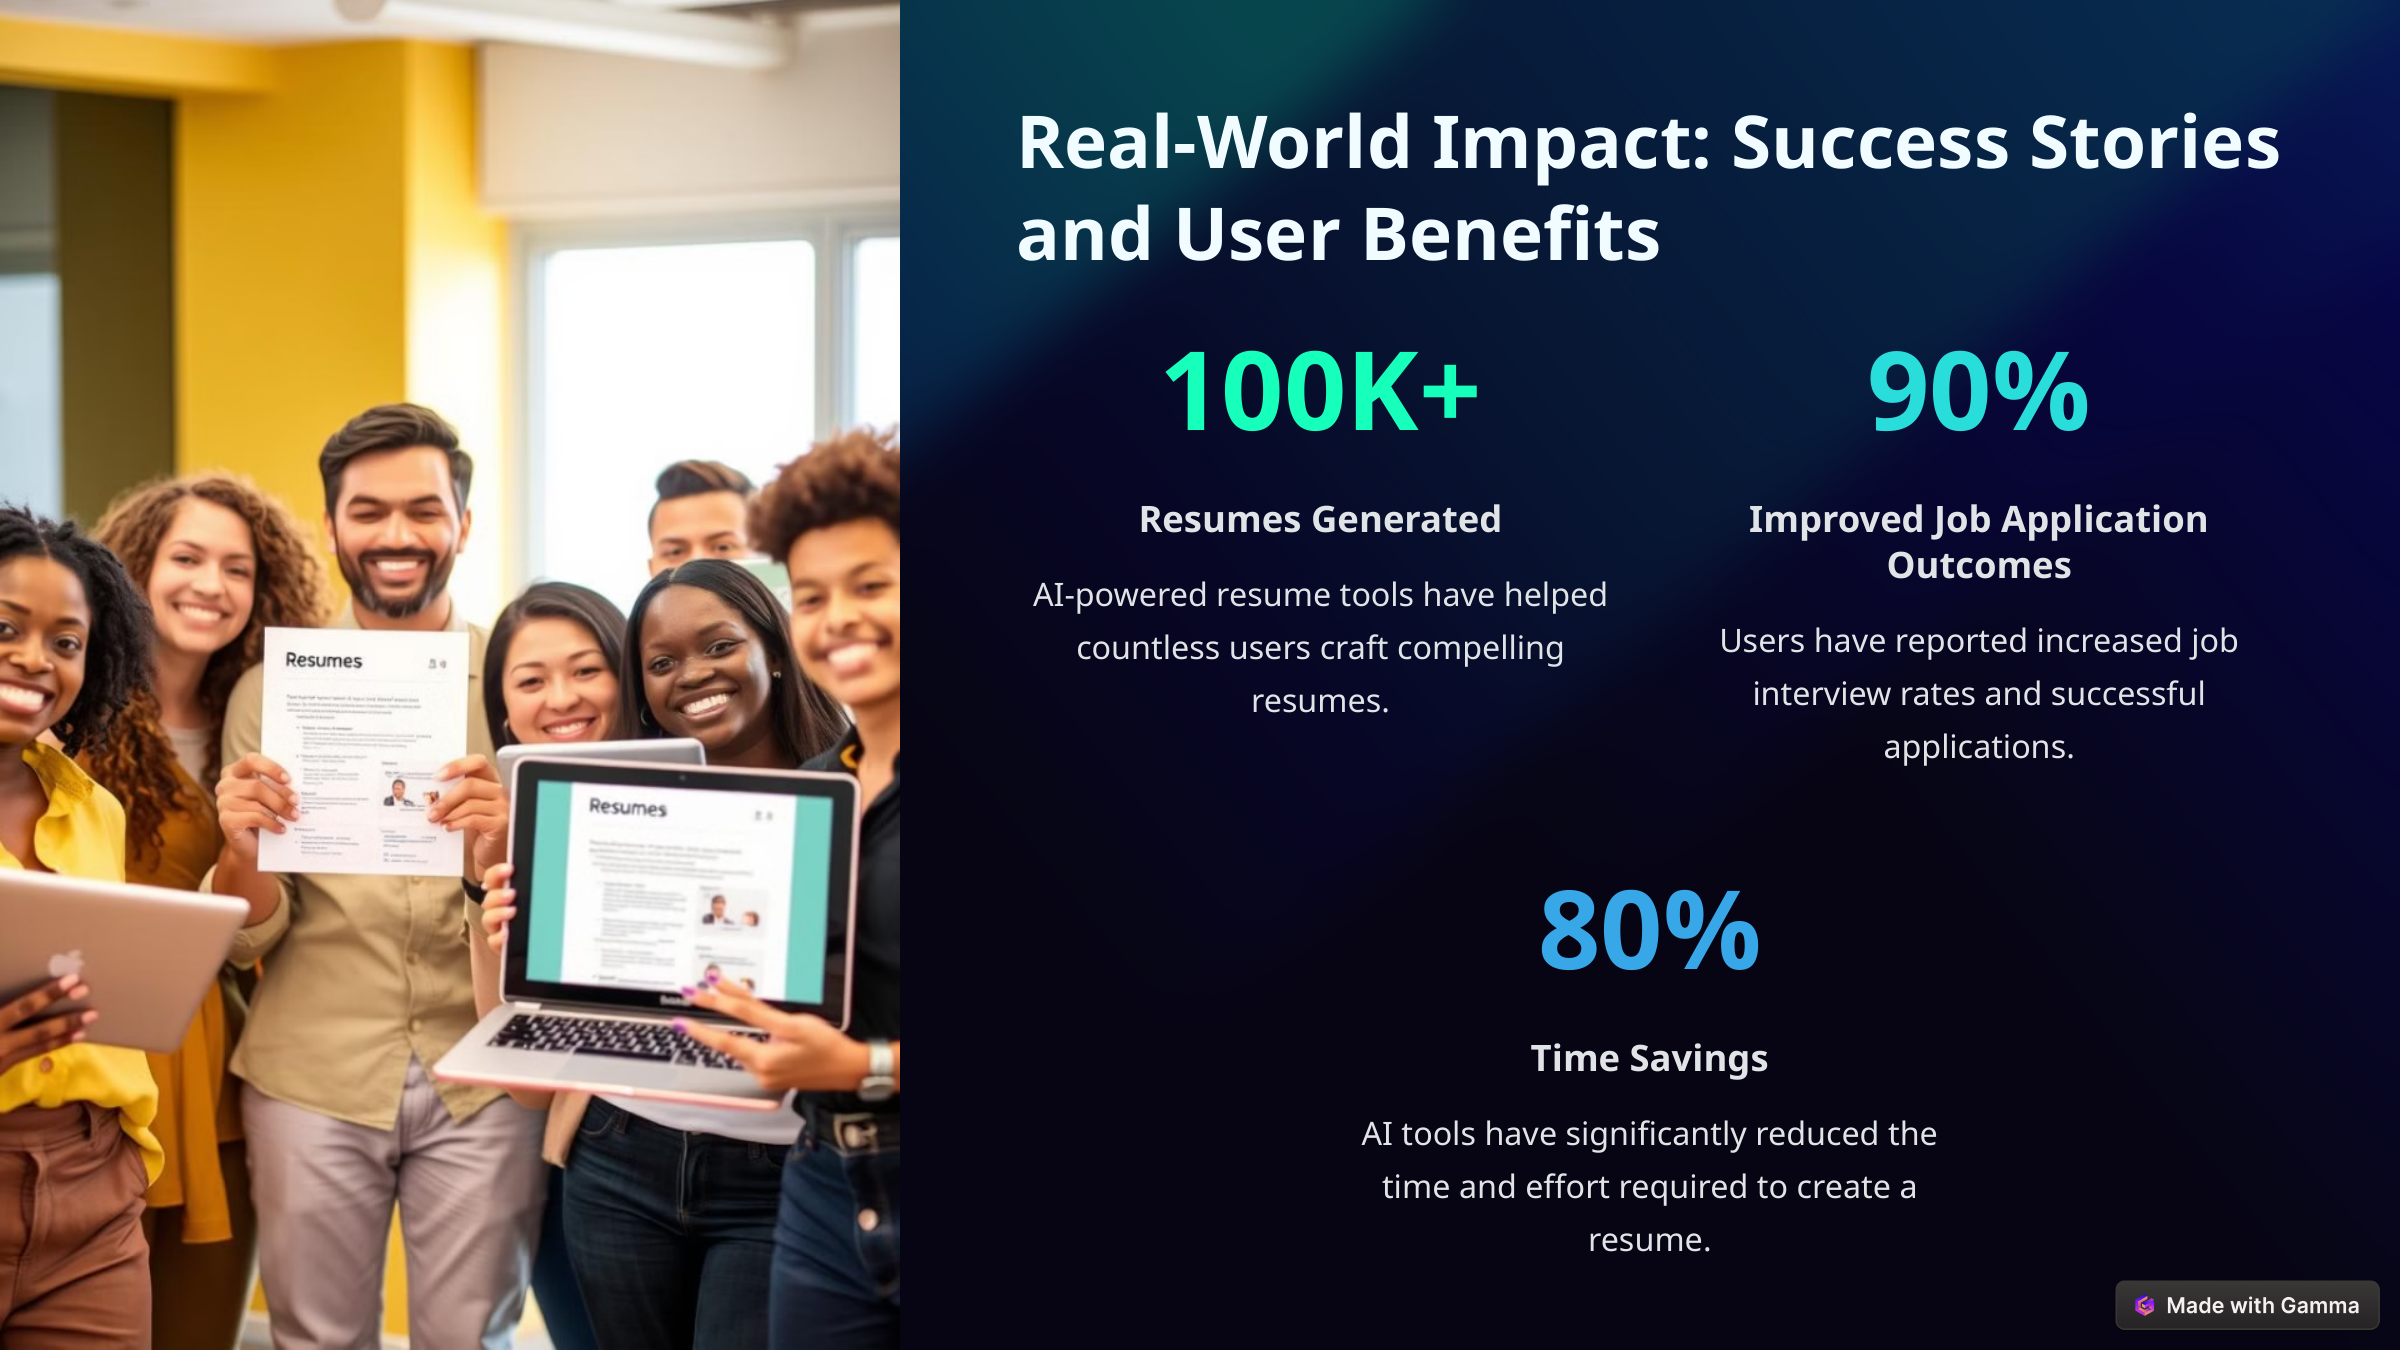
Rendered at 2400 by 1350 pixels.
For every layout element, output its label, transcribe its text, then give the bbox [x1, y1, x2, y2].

picture [0, 0, 900, 1350]
text_box AI-powered resume tools have helped countless users craft compelling resumes. [1016, 559, 1626, 667]
text_box 80% [1345, 881, 1955, 992]
text_box Improved Job Application Outcomes [1674, 493, 2284, 586]
text_box Time Savings [1465, 1032, 1835, 1079]
picture [2106, 1271, 2389, 1339]
text_box Real-World Impact: Success Stories and User Benefits [1016, 91, 2284, 277]
text_box 90% [1674, 342, 2284, 453]
text_box AI tools have significantly reduced the time and effort required to create a resume. [1345, 1098, 1955, 1259]
text_box Users have reported increased job interview rates and successful applications. [1674, 605, 2284, 766]
text_box 100K+ [1016, 342, 1626, 453]
text_box Resumes Generated [1136, 493, 1506, 540]
